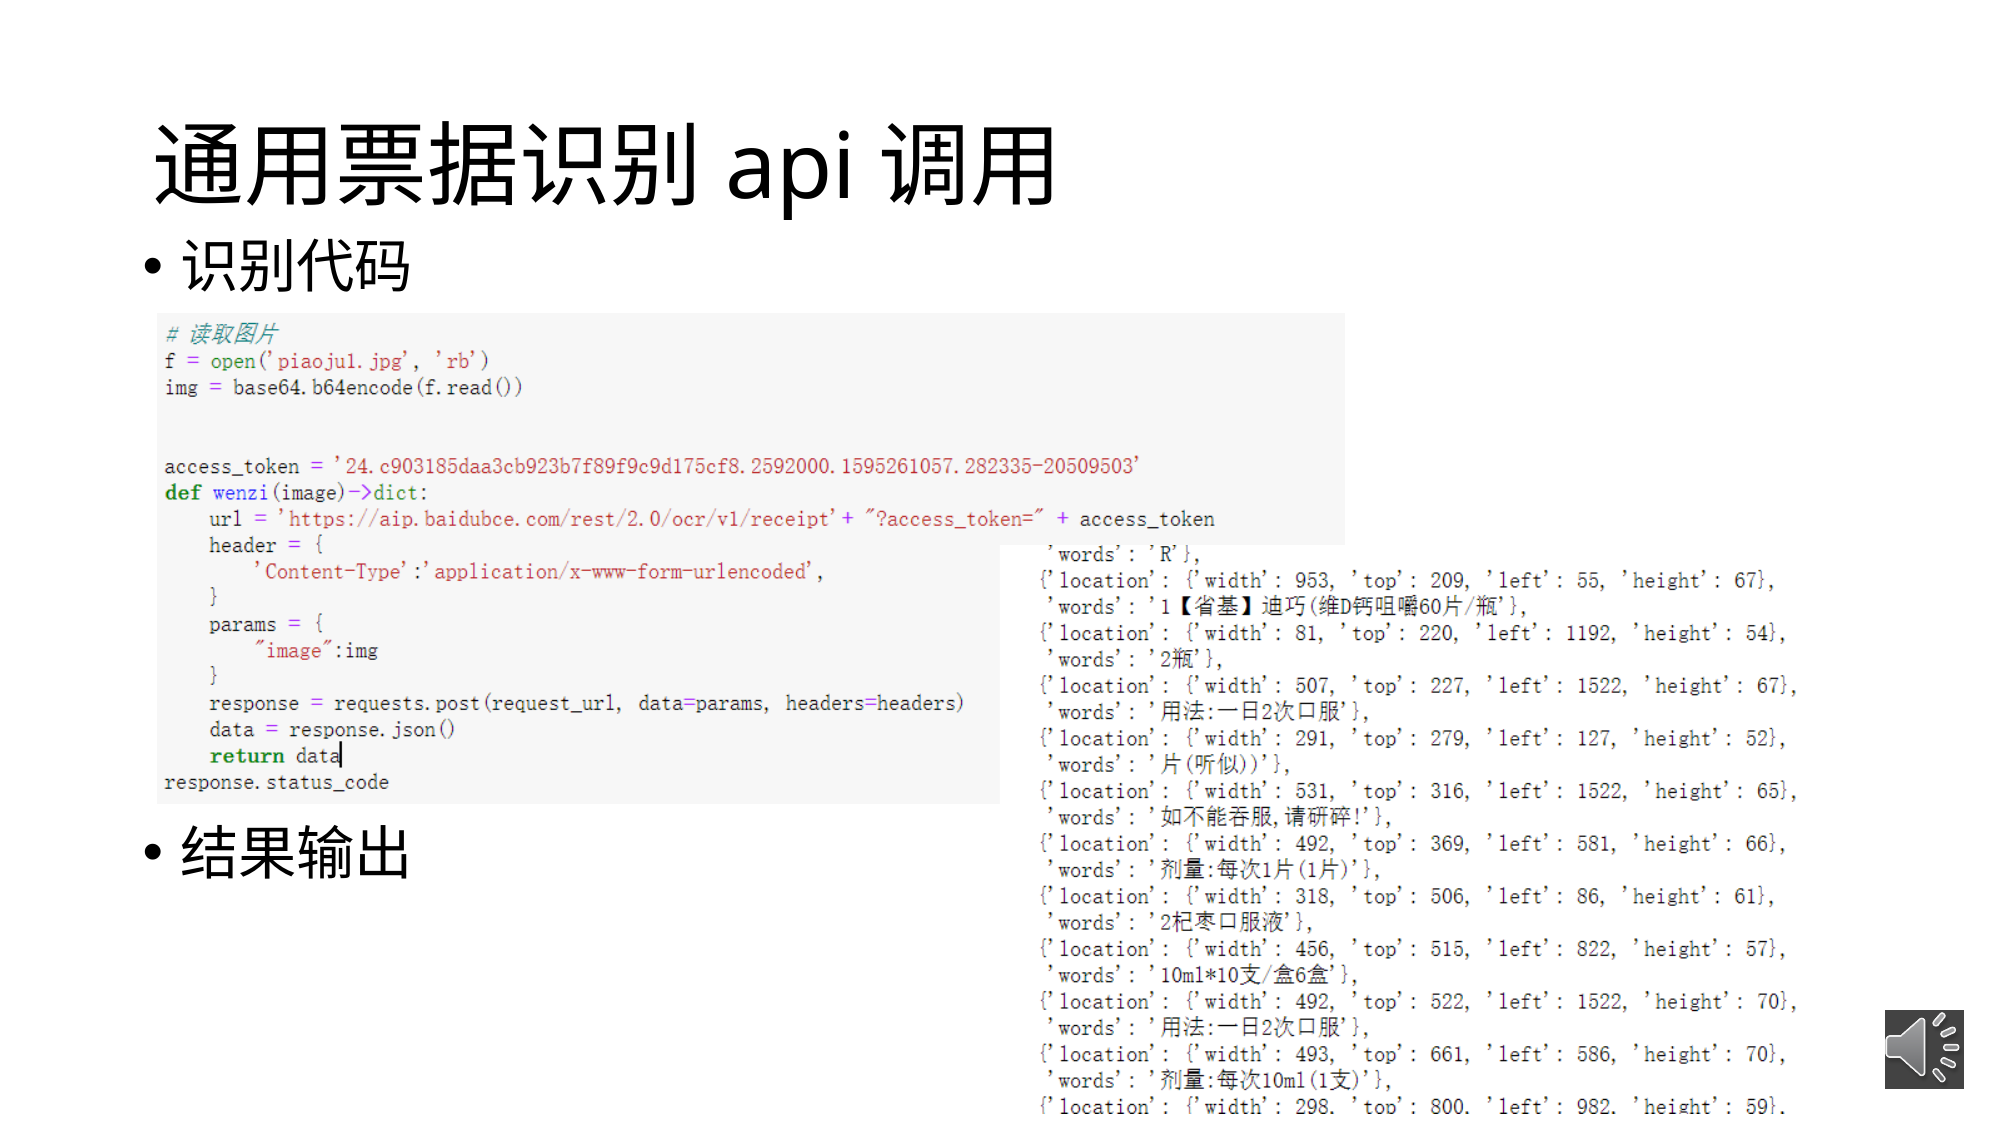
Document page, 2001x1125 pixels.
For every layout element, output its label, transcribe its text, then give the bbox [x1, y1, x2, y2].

picture [156, 313, 1882, 1114]
picture [1884, 1009, 1965, 1090]
title 通用票据识别api调用 [137, 59, 1863, 278]
list 识别代码 结果输出 [127, 229, 1853, 944]
